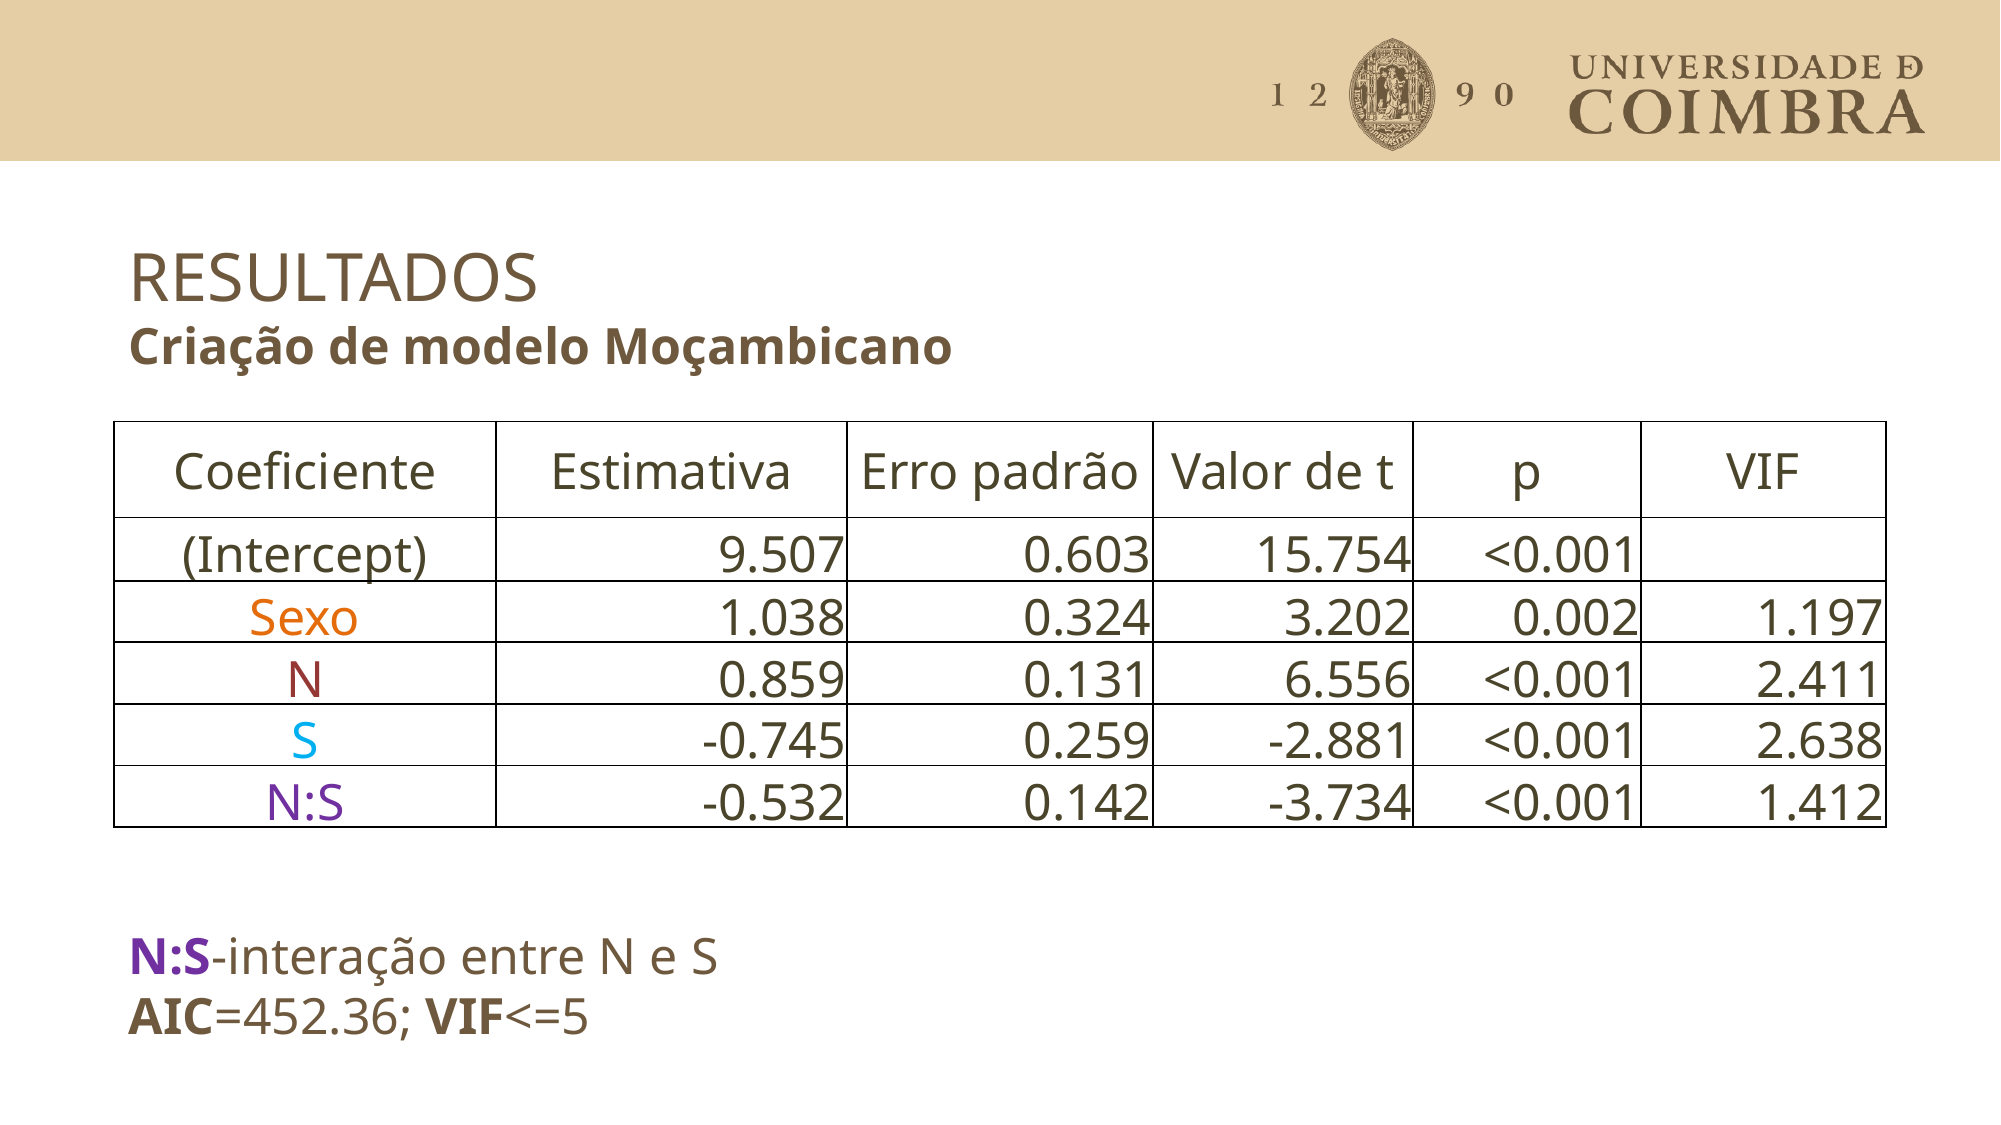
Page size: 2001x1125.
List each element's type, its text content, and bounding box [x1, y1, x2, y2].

table_cell -0.745 [497, 705, 846, 765]
text_box RESULTADOS Criação de modelo Moçambicano [114, 227, 1886, 382]
table_cell 0.859 [497, 643, 846, 703]
table_cell 0.002 [1414, 582, 1640, 641]
table_header Estimativa [497, 422, 846, 517]
table_cell <0.001 [1414, 518, 1640, 580]
table_cell 2.411 [1642, 643, 1885, 703]
table_header Erro padrão [848, 422, 1152, 517]
table_header Coeficiente [115, 422, 495, 517]
table_cell <0.001 [1414, 766, 1640, 826]
table_cell -3.734 [1154, 766, 1412, 826]
table_cell 0.131 [848, 643, 1152, 703]
text_box [0, 0, 2000, 163]
table_cell 0.142 [848, 766, 1152, 826]
table_header p [1414, 422, 1640, 517]
table_cell N:S [115, 766, 495, 826]
table_cell (Intercept) [115, 518, 495, 580]
table_cell 0.324 [848, 582, 1152, 641]
table_cell 15.754 [1154, 518, 1412, 580]
table_cell 6.556 [1154, 643, 1412, 703]
table_cell N [115, 643, 495, 703]
table_cell <0.001 [1414, 643, 1640, 703]
table_cell 1.197 [1642, 582, 1885, 641]
table_cell 0.259 [848, 705, 1152, 765]
table_cell 1.038 [497, 582, 846, 641]
table_cell S [115, 705, 495, 765]
table_cell -2.881 [1154, 705, 1412, 765]
table_cell Sexo [115, 582, 495, 641]
table_cell 9.507 [497, 518, 846, 580]
table_cell 2.638 [1642, 705, 1885, 765]
table_cell 0.603 [848, 518, 1152, 580]
table_cell [1642, 518, 1885, 580]
table_cell 1.412 [1642, 766, 1885, 826]
text_box N:S-interação entre N e S AIC=452.36; VIF<=5 [114, 916, 894, 1052]
table_header Valor de t [1154, 422, 1412, 517]
table_cell -0.532 [497, 766, 846, 826]
table_cell <0.001 [1414, 705, 1640, 765]
picture [1272, 35, 1925, 154]
table_cell 3.202 [1154, 582, 1412, 641]
table_header VIF [1642, 422, 1885, 517]
